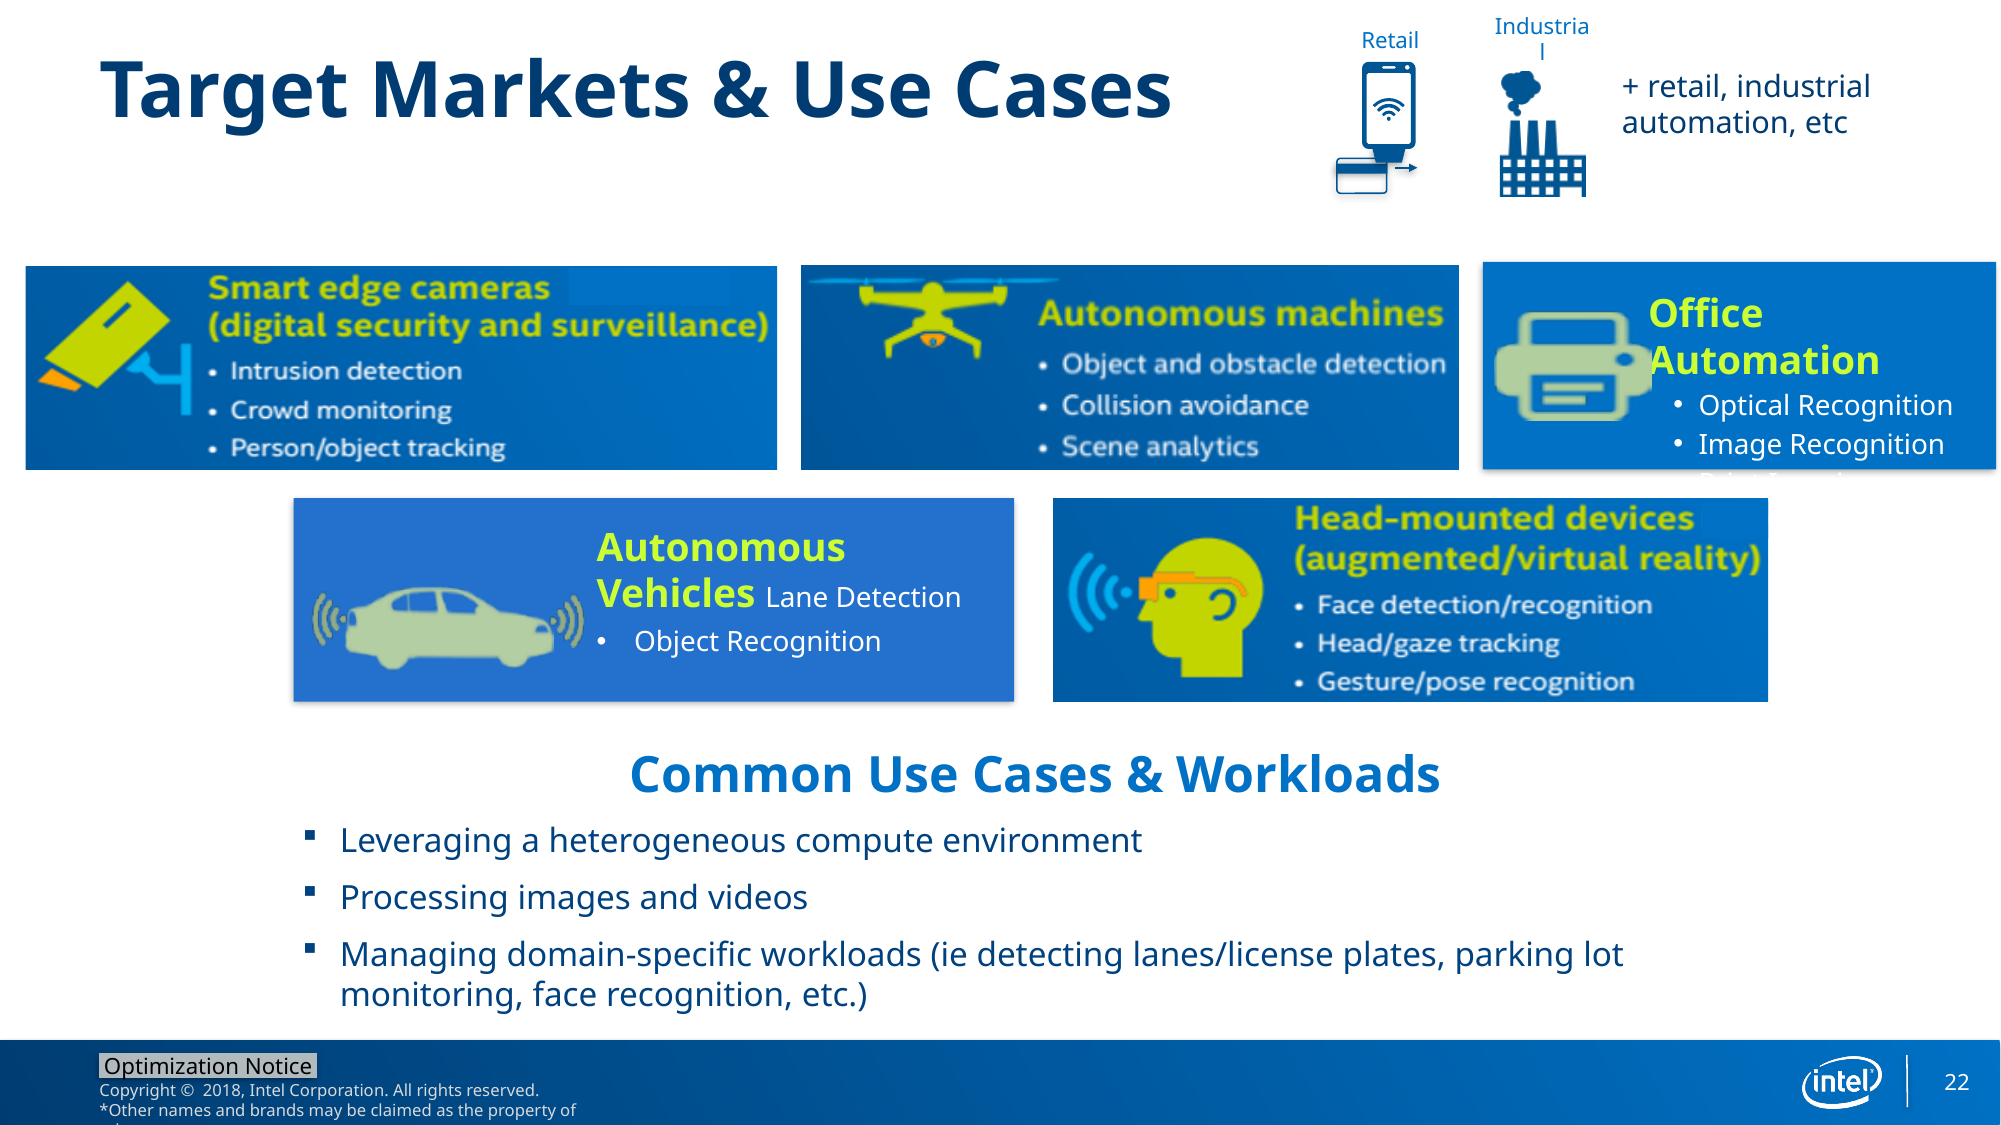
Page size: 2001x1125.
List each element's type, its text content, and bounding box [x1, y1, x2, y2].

text_box $$ [1333, 179, 1383, 200]
title Target Markets & Use Cases [99, 39, 1489, 151]
picture [800, 265, 1459, 470]
text_box Office Automation Optical Recognition Image Recognition Print Imaging [1648, 289, 2000, 456]
text_box Retail [1318, 26, 1462, 53]
picture [1802, 1056, 1882, 1109]
text_box [1383, 181, 1388, 194]
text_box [293, 497, 1015, 702]
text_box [1052, 497, 1769, 702]
text_box [1336, 163, 1388, 174]
text_box [1336, 157, 1368, 163]
text_box [1482, 261, 1997, 470]
text_box + retail, industrial automation, etc [1621, 66, 1994, 141]
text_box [1494, 24, 1591, 197]
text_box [1361, 61, 1416, 150]
picture [1494, 309, 1652, 421]
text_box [25, 265, 778, 470]
slide_number 22 [1907, 1053, 1970, 1114]
text_box Common Use Cases & Workloads Leveraging a heterogeneous compute environment Processing images and videos Managing domain-specific workloads (ie detecting lanes/license plates, parking lot monitoring, face recognition, etc.) [302, 742, 1783, 1013]
title Target Markets & Use Cases [1595, 39, 1900, 151]
text_box [1373, 157, 1405, 164]
